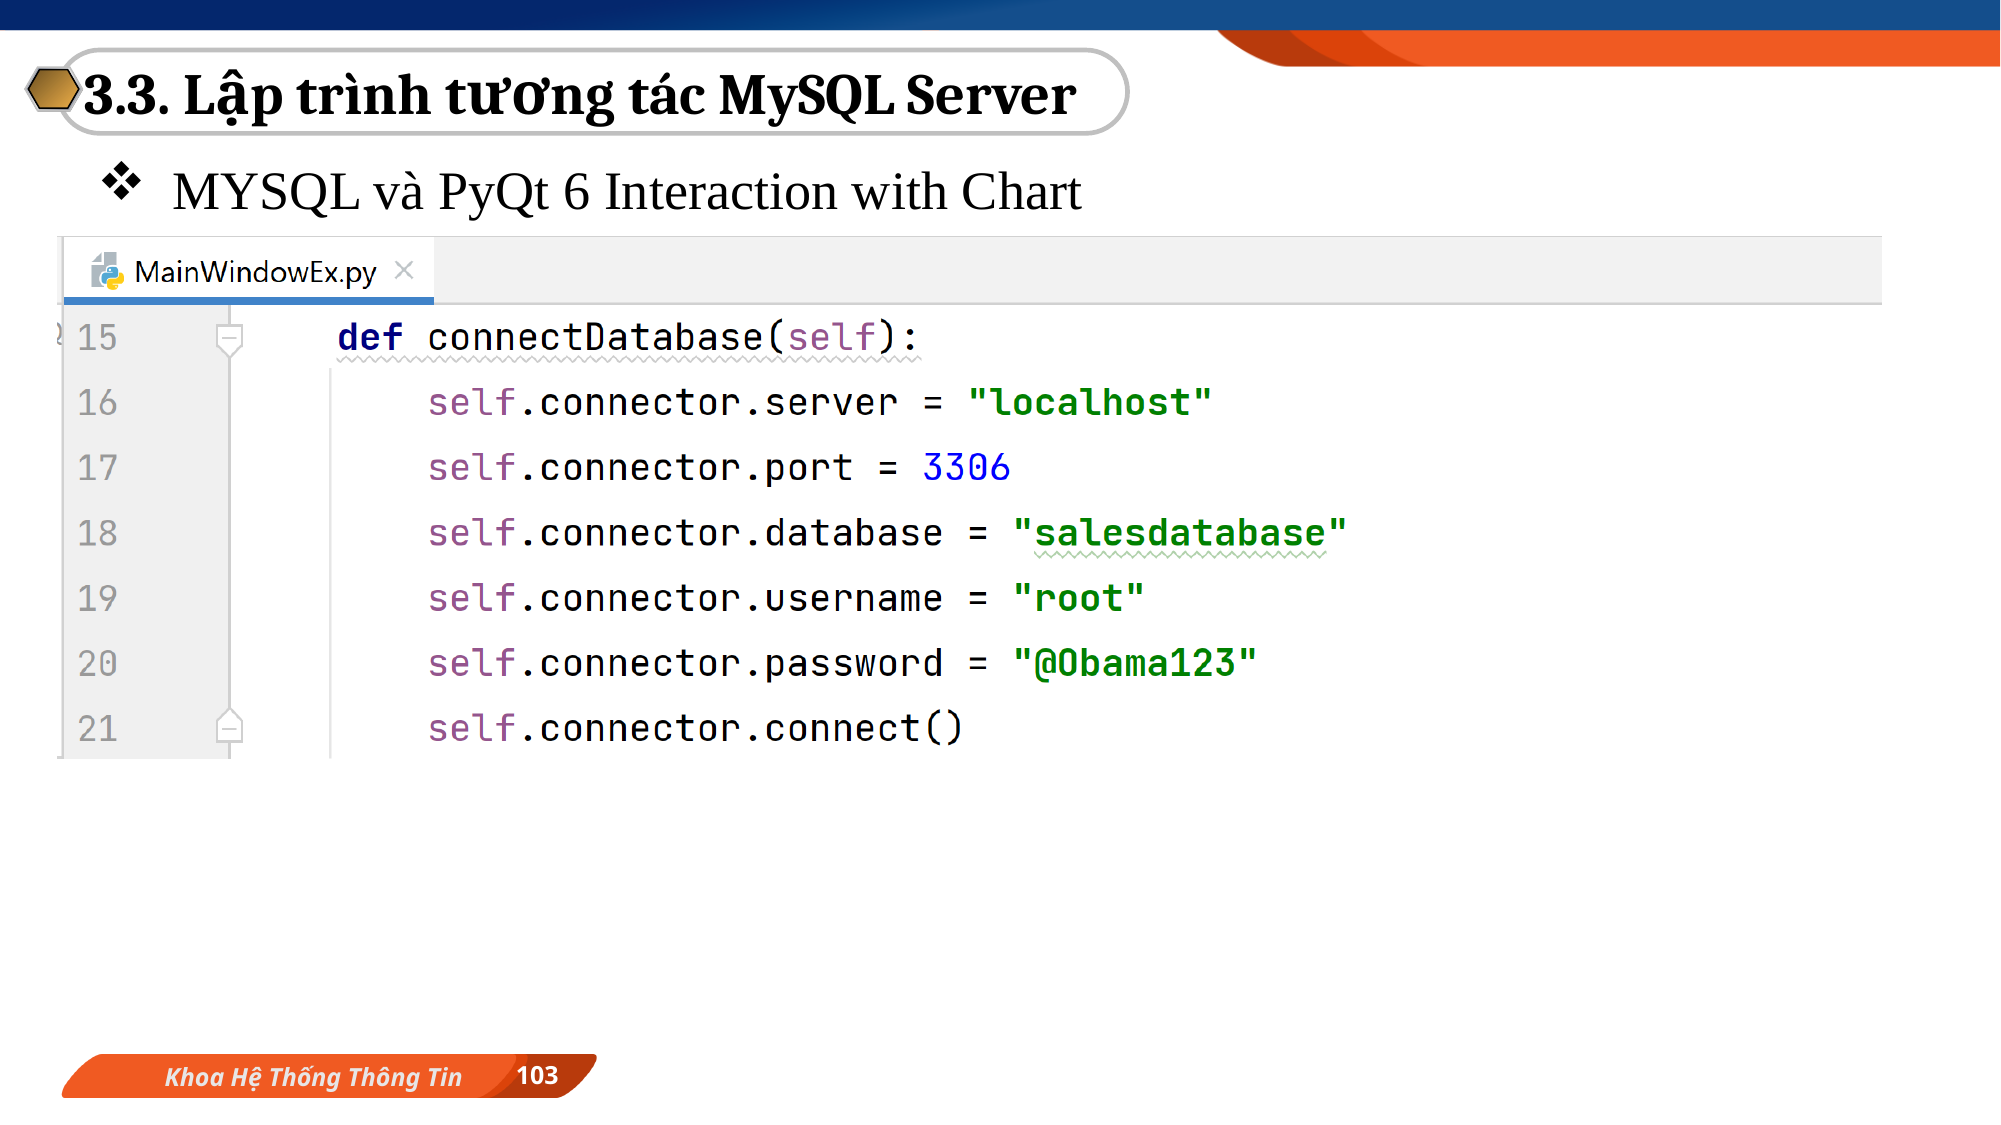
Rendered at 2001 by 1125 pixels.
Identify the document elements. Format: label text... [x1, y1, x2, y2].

footer Khoa Hệ Thống Thông Tin [119, 1054, 491, 1098]
slide_number 103 [491, 1046, 574, 1106]
picture [34, 1017, 624, 1125]
text_box MYSQL và PyQt 6 Interaction with Chart [82, 147, 1166, 228]
picture [0, 0, 2001, 71]
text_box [24, 49, 1128, 134]
picture [57, 236, 1882, 759]
